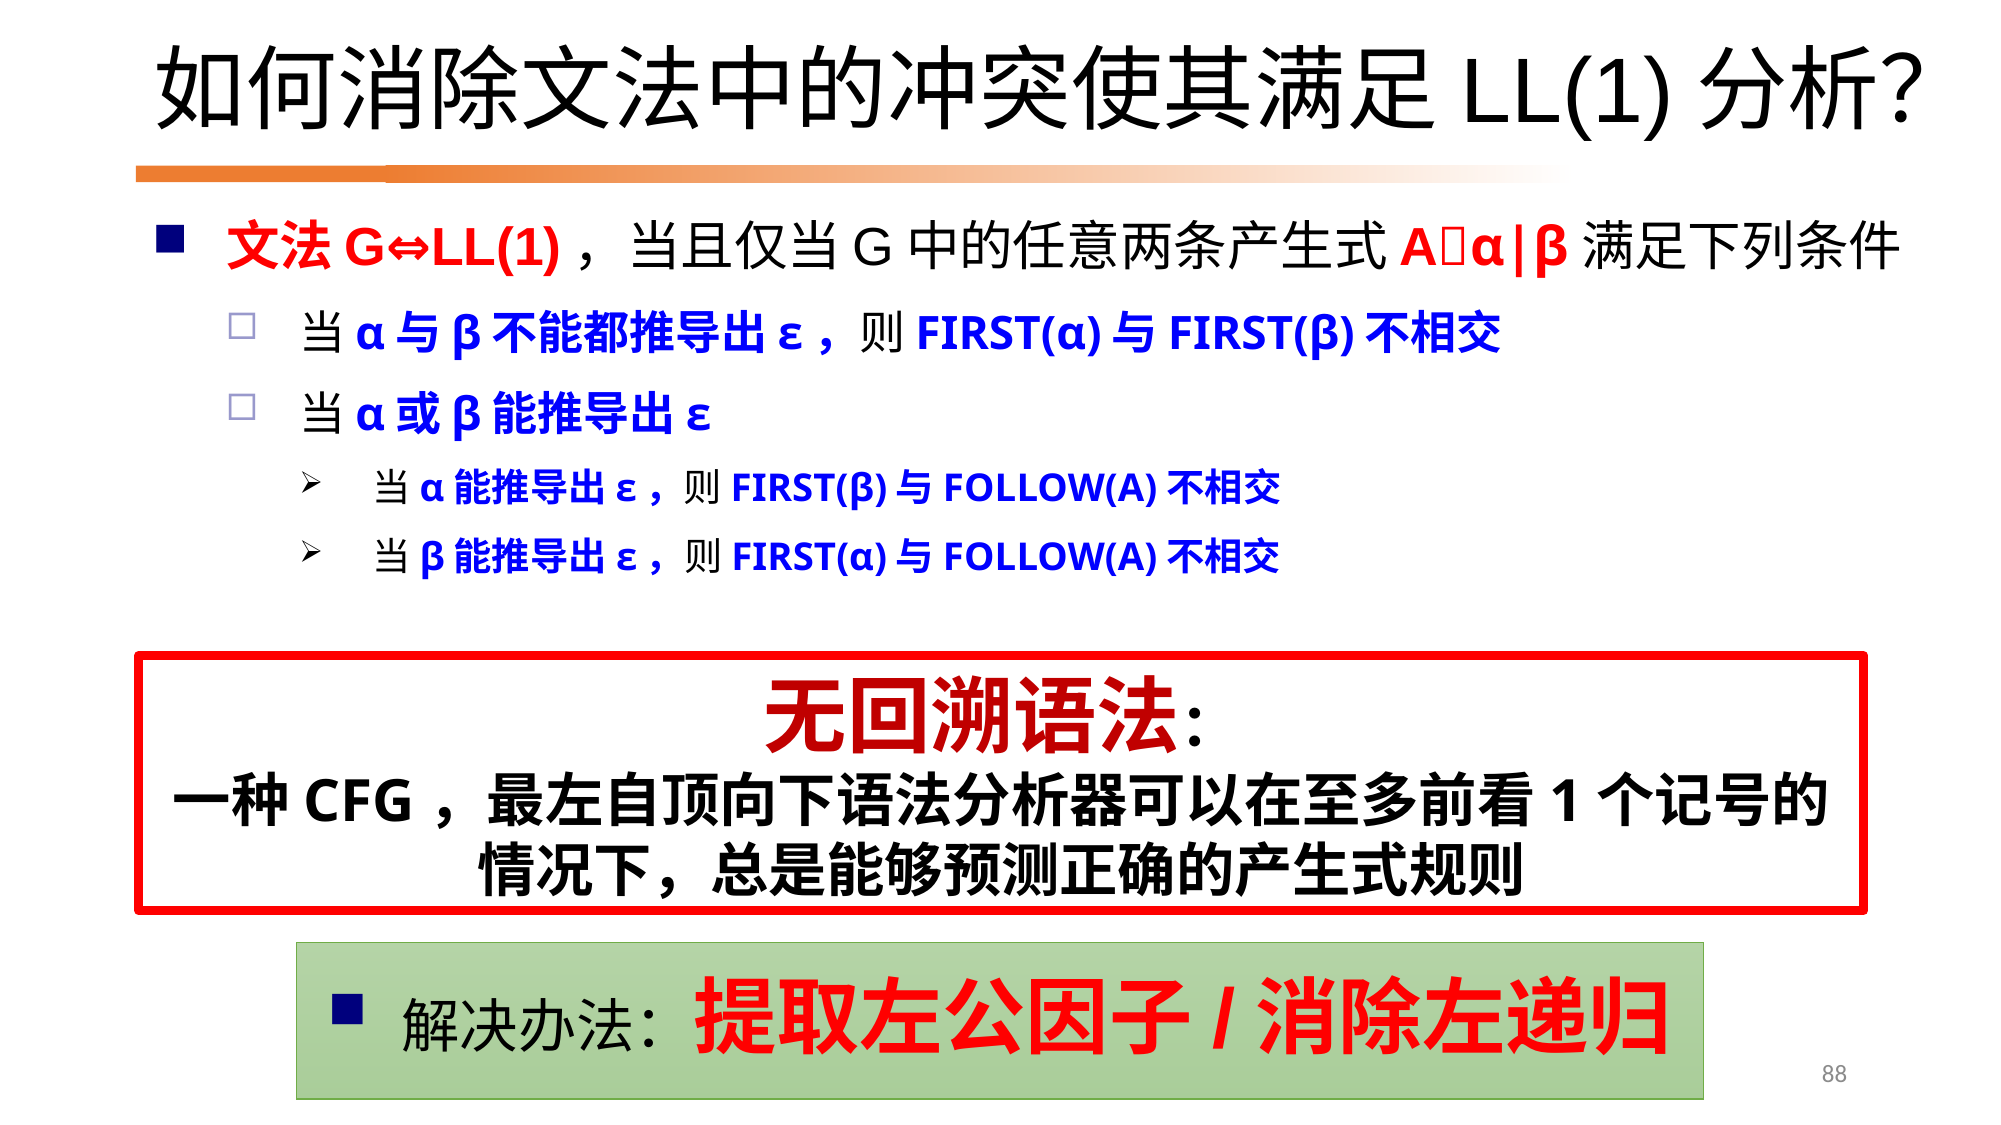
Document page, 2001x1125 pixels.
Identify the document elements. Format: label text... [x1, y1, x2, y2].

slide_number 88 [1412, 1042, 1863, 1103]
text_box 无回溯语法： 一种CFG，最左自顶向下语法分析器可以在至多前看1个记号的情况下，总是能够预测正确的产生式规则 [138, 655, 1864, 911]
list 文法G⇔LL(1)，当且仅当G中的任意两条产生式Aα|β满足下列条件 当α与β不能都推导出ε，则FIRST(α)与FIRST(β)不相交 当α或β能推导出ε 当α能推导出ε，则FIRST(β)与FOLLOW(A)不相交 当β能推导出ε，则FIRST(α)与FOLLOW(A)不相交 [137, 211, 1924, 614]
text_box 解决办法：提取左公因子/消除左递归 [296, 942, 1704, 1100]
title 如何消除文法中的冲突使其满足LL(1)分析？ [138, 25, 2000, 160]
